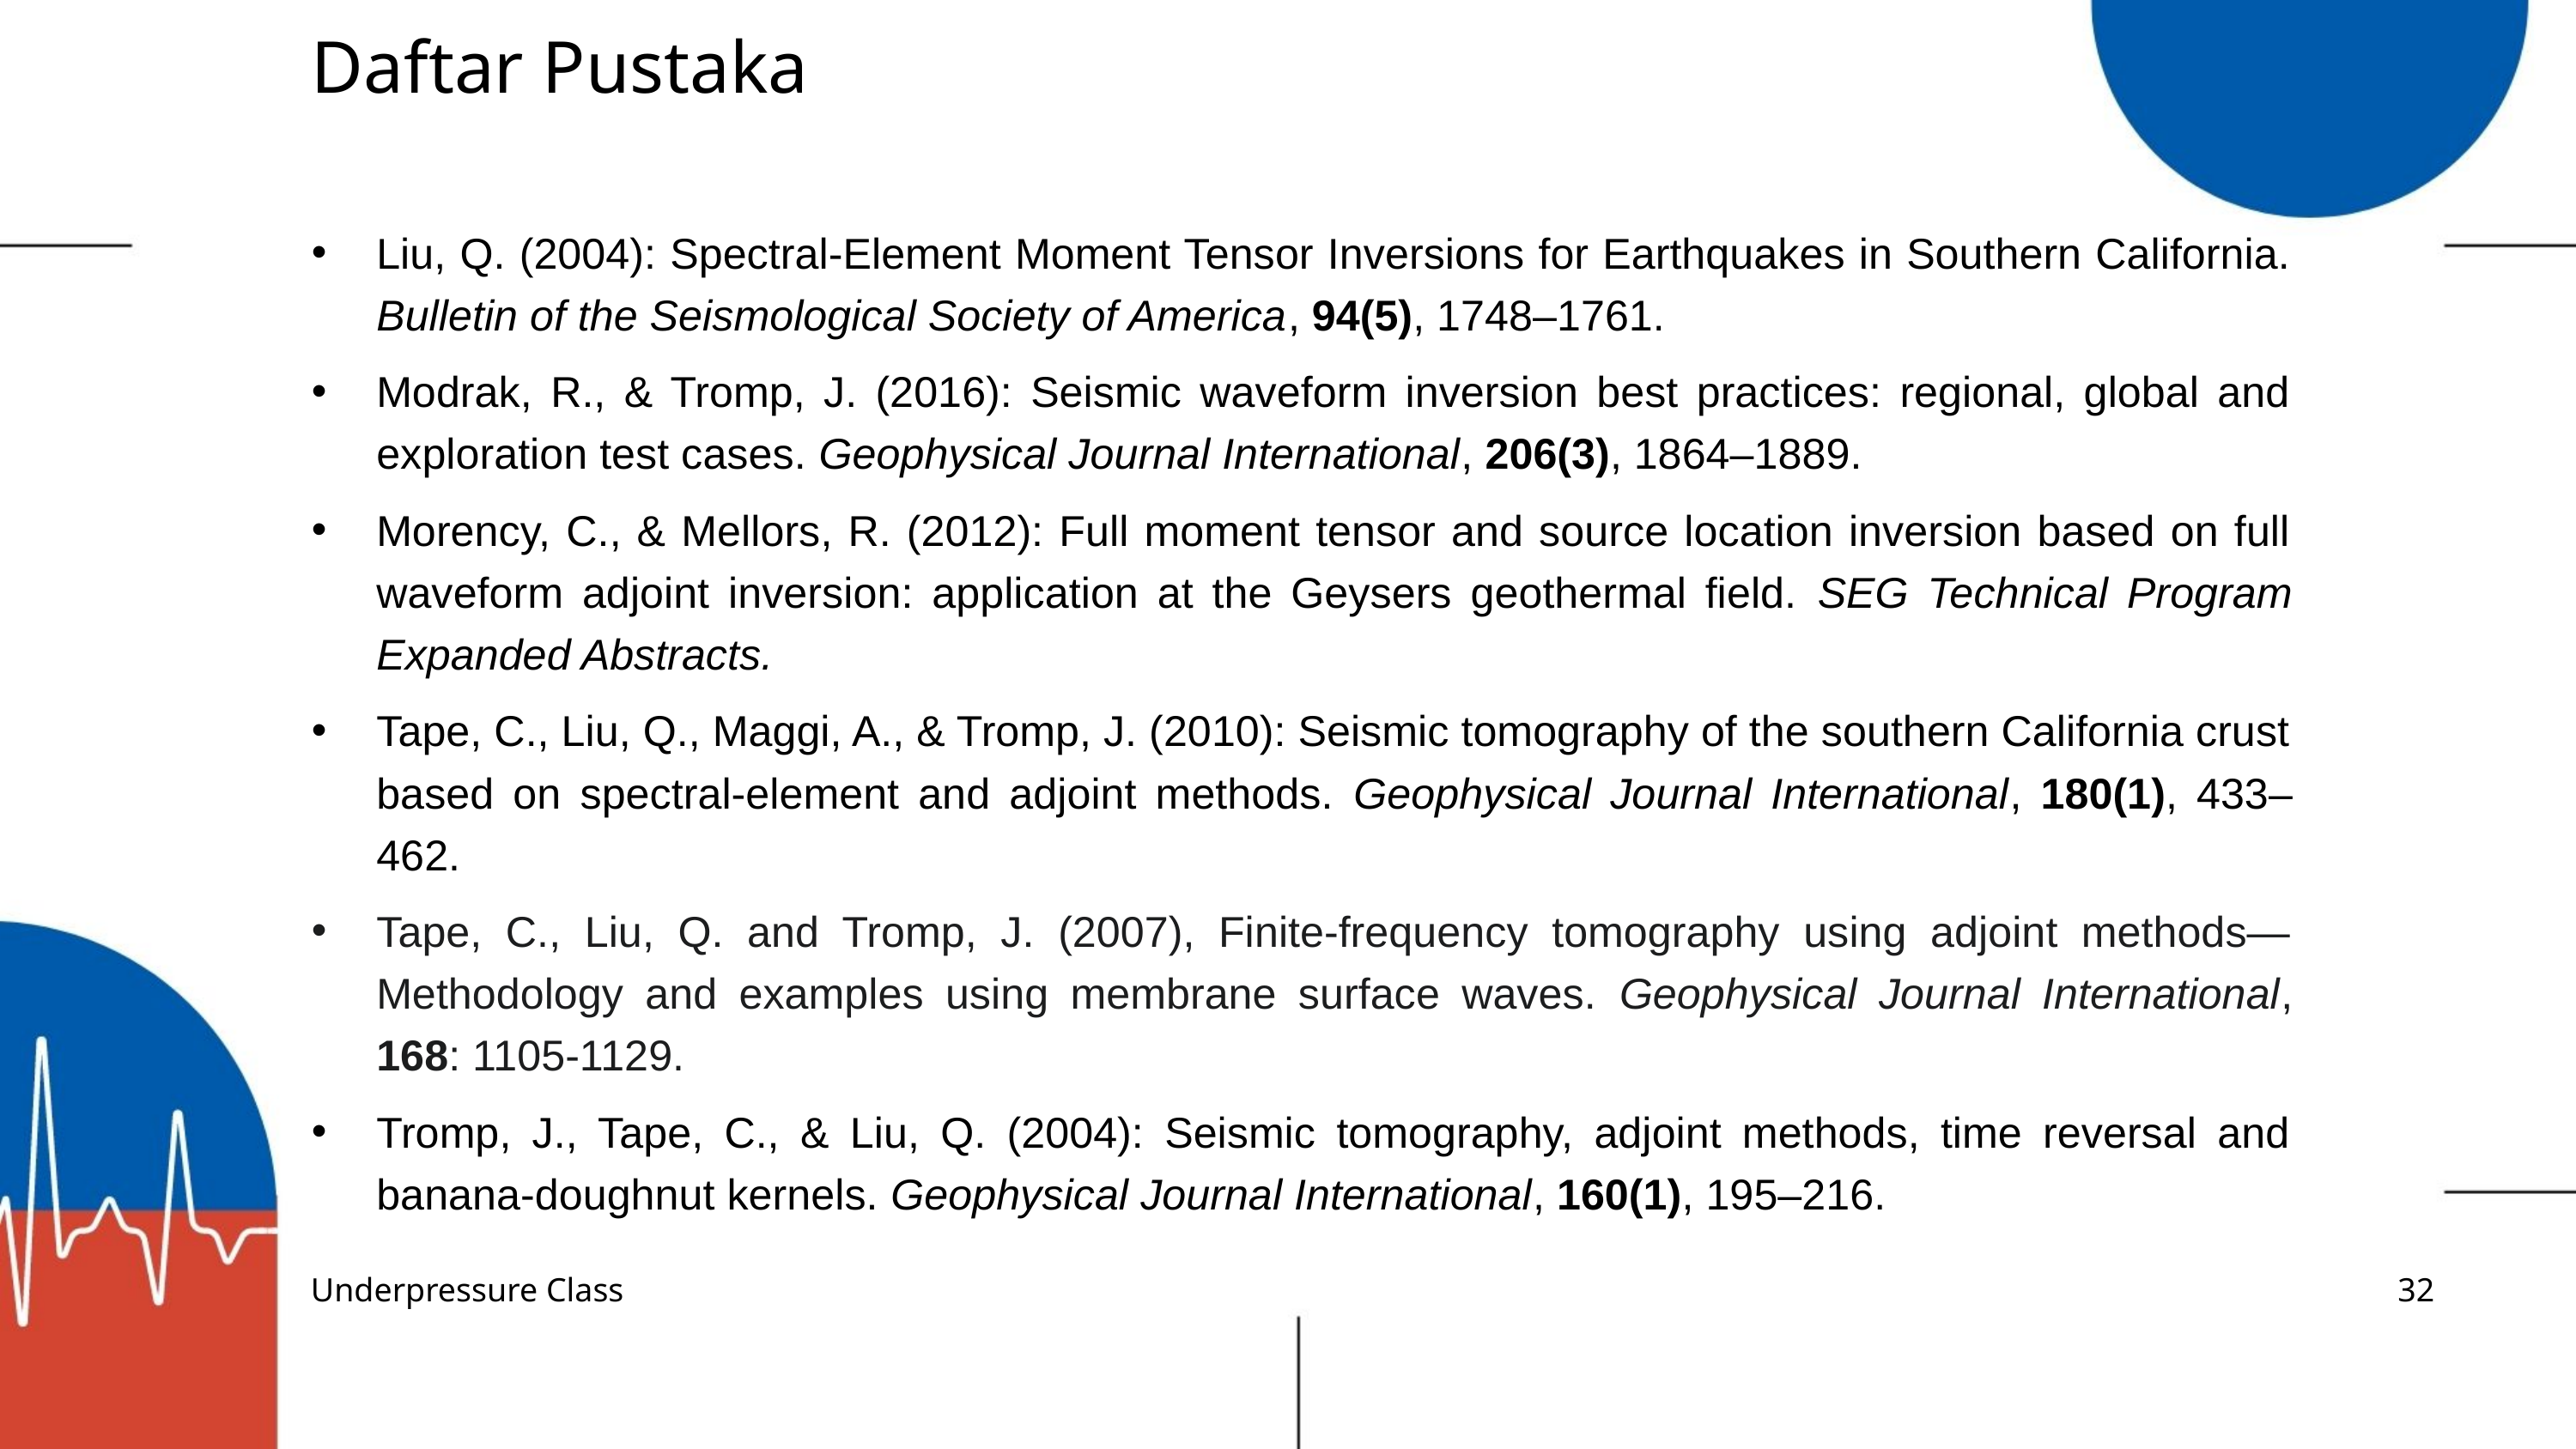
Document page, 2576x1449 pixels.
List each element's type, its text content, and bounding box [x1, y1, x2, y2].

footer Underpressure Class [297, 1266, 707, 1318]
list Liu, Q. (2004): Spectral-Element Moment Tensor Inversions for Earthquakes in Southern California. Bulletin of the Seismological Society of America, 94(5), 1748–1761. Modrak, R., & Tromp, J. (2016): Seismic waveform inversion best practices: regional, global and exploration test cases. Geophysical Journal International, 206(3), 1864–1889. Morency, C., & Mellors, R. (2012): Full moment tensor and source location inversion based on full waveform adjoint inversion: application at the Geysers geothermal field. SEG Technical Program Expanded Abstracts. Tape, C., Liu, Q., Maggi, A., & Tromp, J. (2010): Seismic tomography of the southern California crust based on spectral-element and adjoint methods. Geophysical Journal International, 180(1), 433–462. Tape, C., Liu, Q. and Tromp, J. (2007), Finite-frequency tomography using adjoint methods—Methodology and examples using membrane surface waves. Geophysical Journal International, 168: 1105-1129. Tromp, J., Tape, C., & Liu, Q. (2004): Seismic tomography, adjoint methods, time reversal and banana-doughnut kernels. Geophysical Journal International, 160(1), 195–216. [298, 209, 2306, 1226]
picture [0, 0, 2576, 1449]
slide_number 32 [1868, 1266, 2448, 1318]
title Daftar Pustaka [298, 0, 2059, 151]
